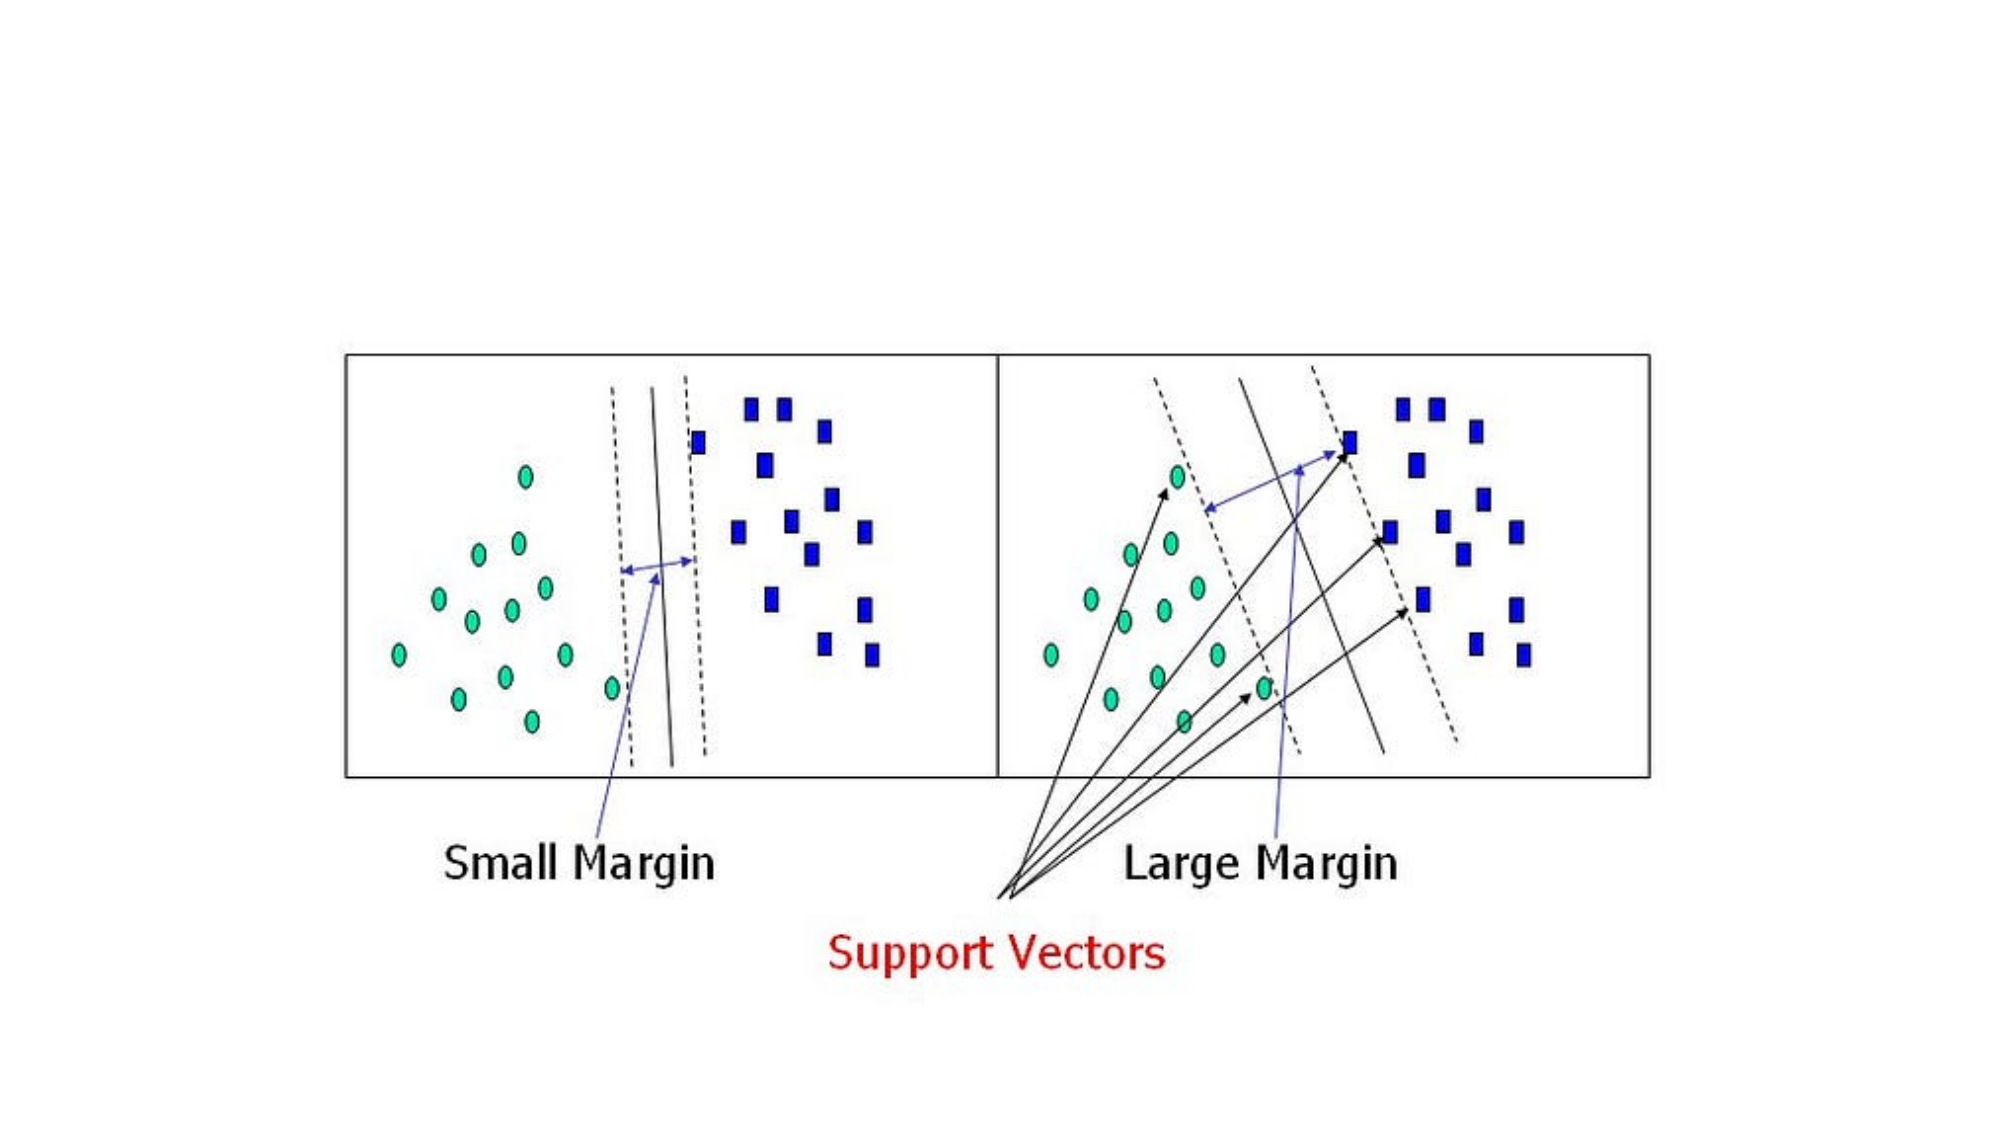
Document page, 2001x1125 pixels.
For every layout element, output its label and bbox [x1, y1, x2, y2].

list [309, 299, 1691, 1014]
